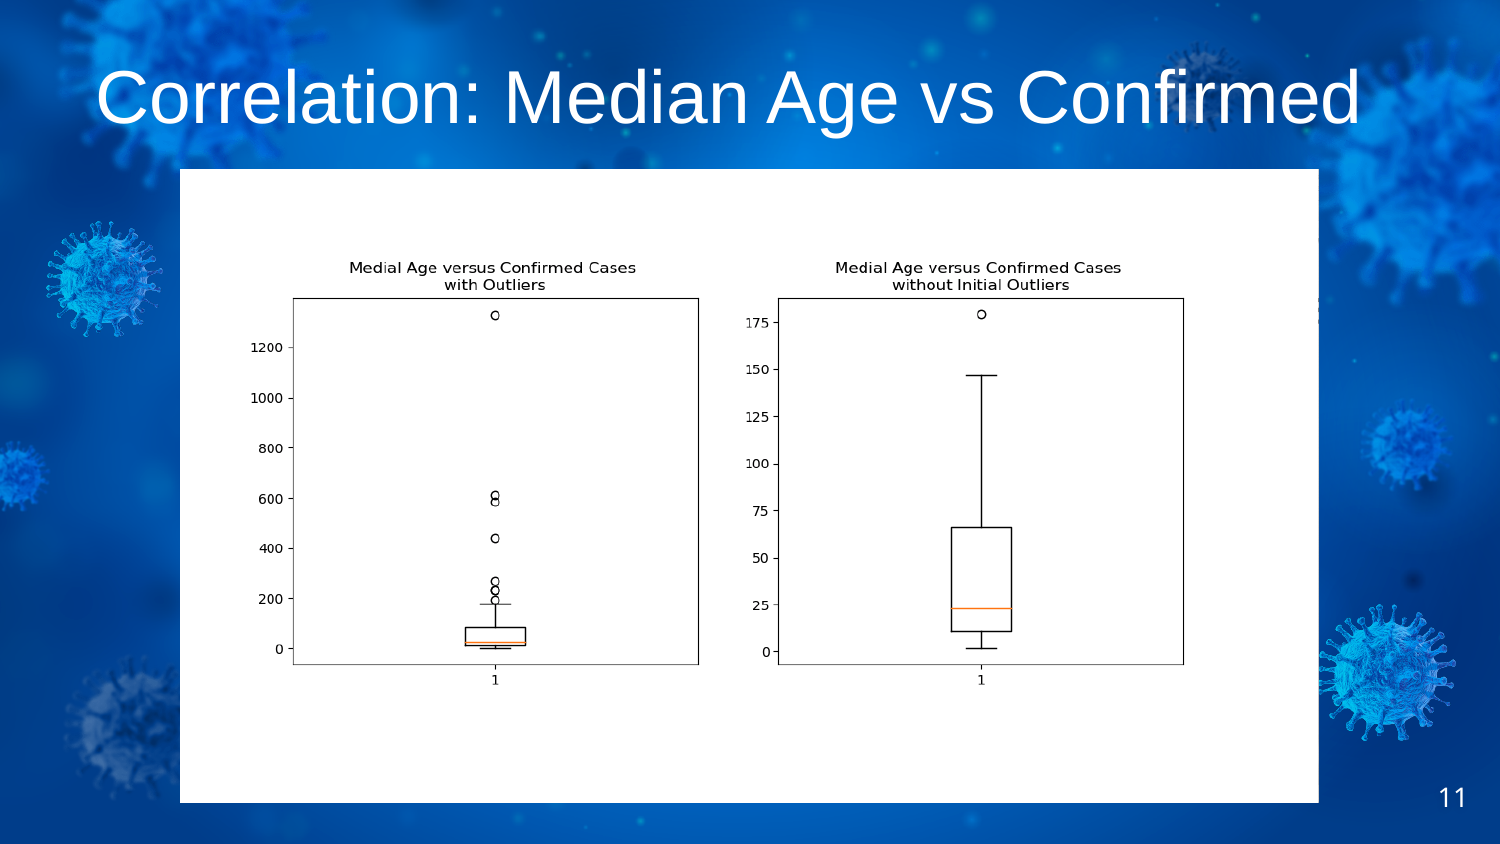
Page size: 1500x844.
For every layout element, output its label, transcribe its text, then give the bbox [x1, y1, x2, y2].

slide_number 11 [1378, 766, 1469, 832]
text_box Correlation: Median Age vs Confirmed [11, 41, 1469, 172]
picture [0, 0, 1500, 844]
